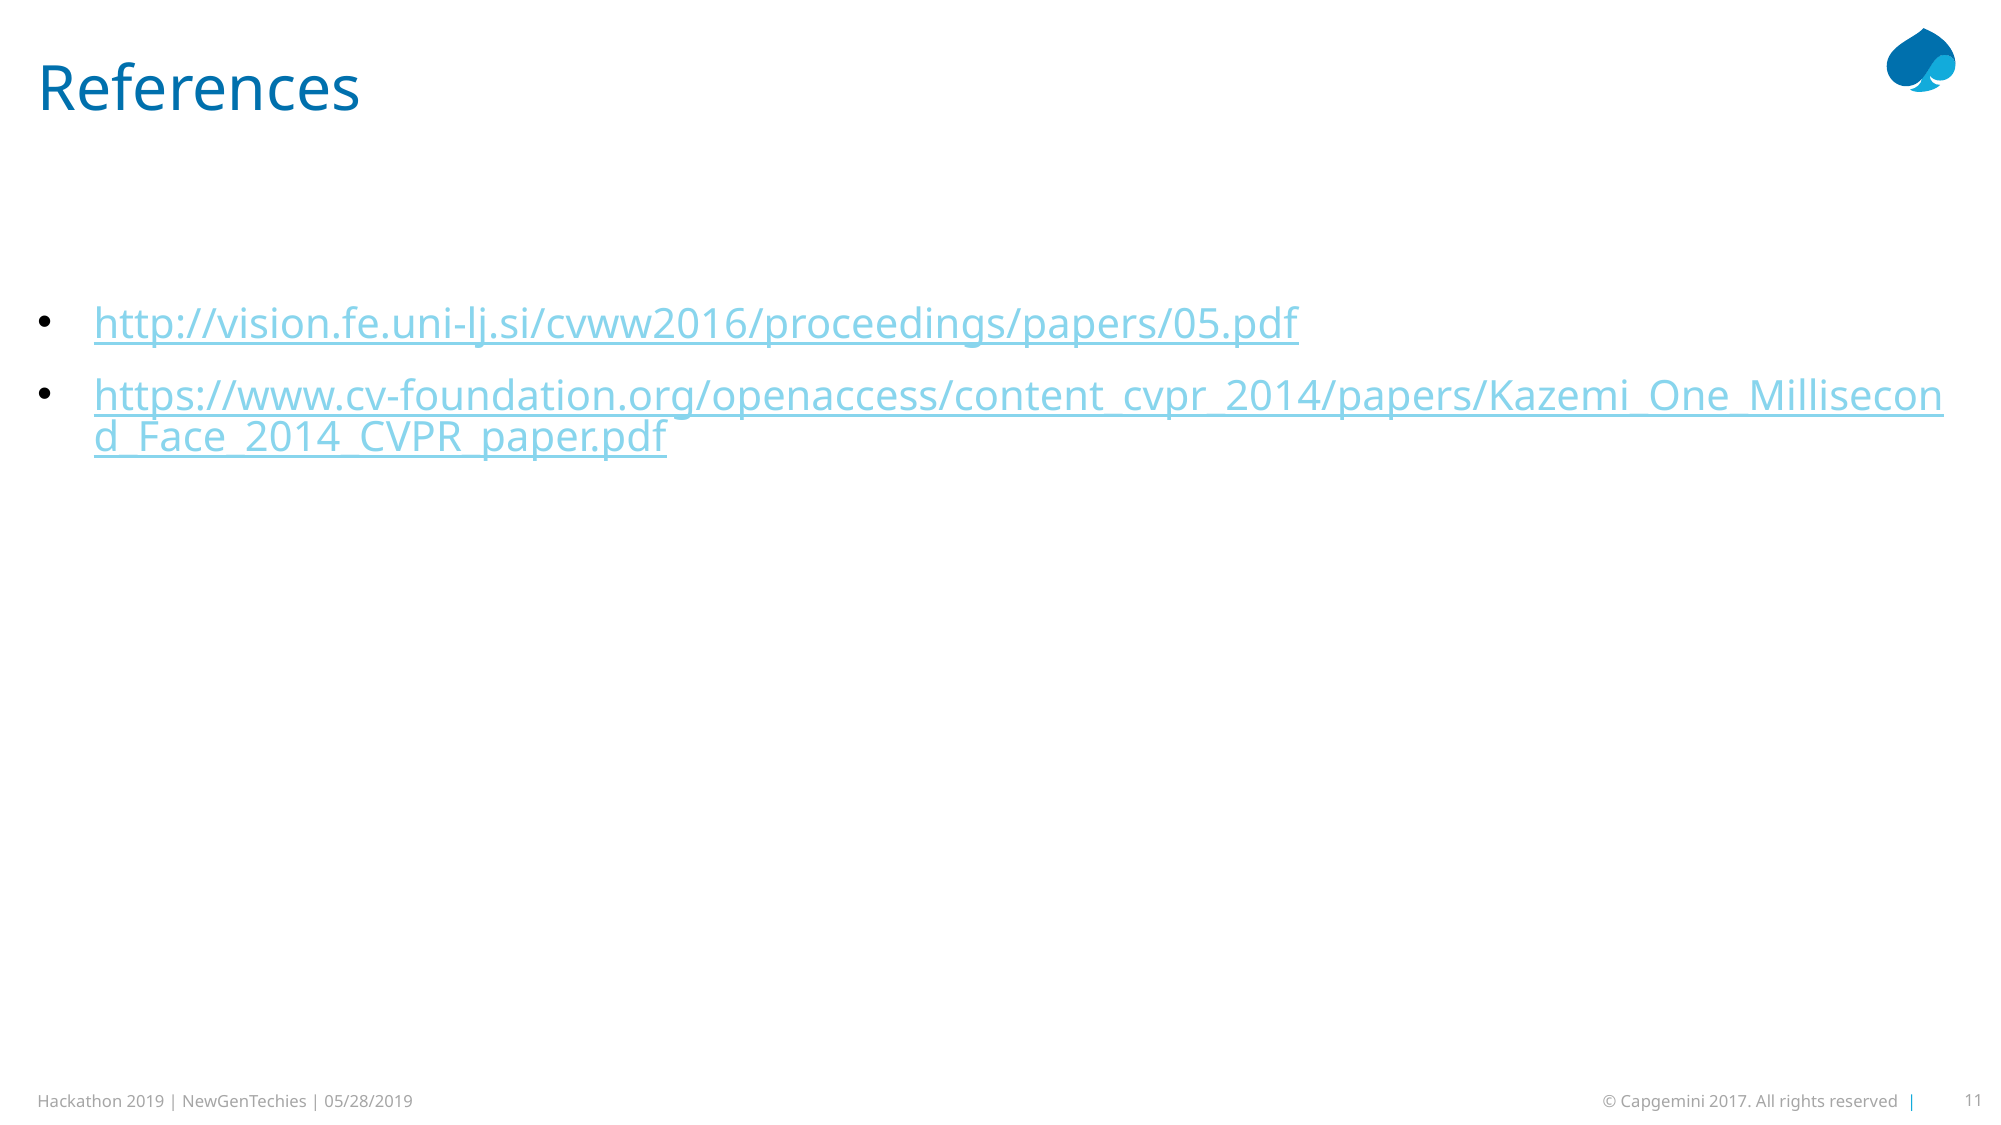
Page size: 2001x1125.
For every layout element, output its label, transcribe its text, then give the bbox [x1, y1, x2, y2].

list http://vision.fe.uni-lj.si/cvww2016/proceedings/papers/05.pdf https://www.cv-foundation.org/openaccess/content_cvpr_2014/papers/Kazemi_One_Millisecond_Face_2014_CVPR_paper.pdf [37, 297, 1957, 1031]
title References [37, 0, 1863, 182]
